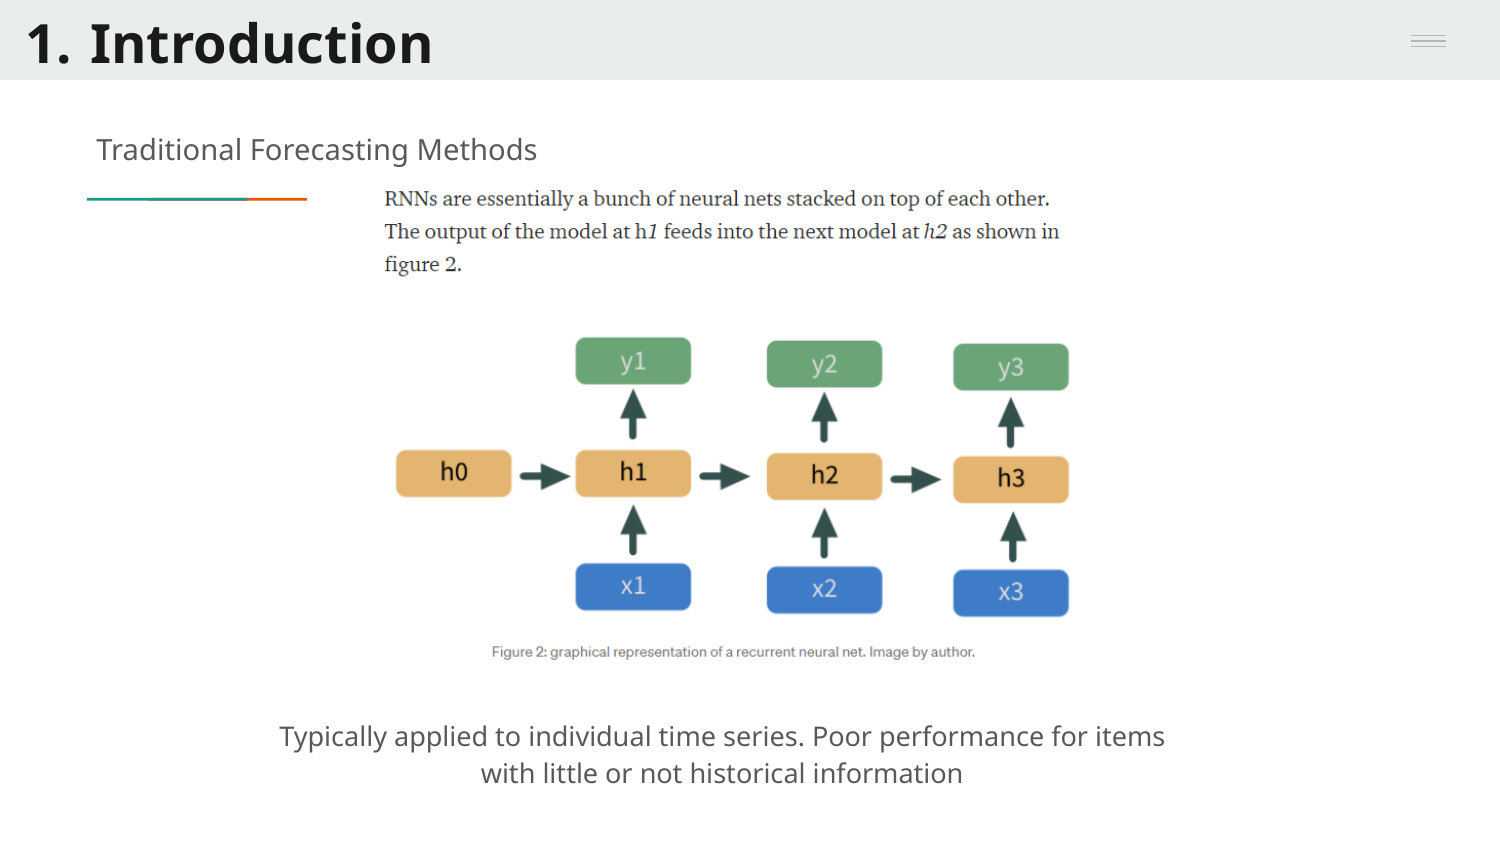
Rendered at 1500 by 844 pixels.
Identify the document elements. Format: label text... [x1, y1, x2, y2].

picture [383, 181, 1087, 672]
title Introduction [0, 0, 1262, 83]
list Traditional Forecasting Methods [81, 111, 633, 182]
list Typically applied to individual time series. Poor performance for items with little or not historical information [257, 699, 1187, 804]
